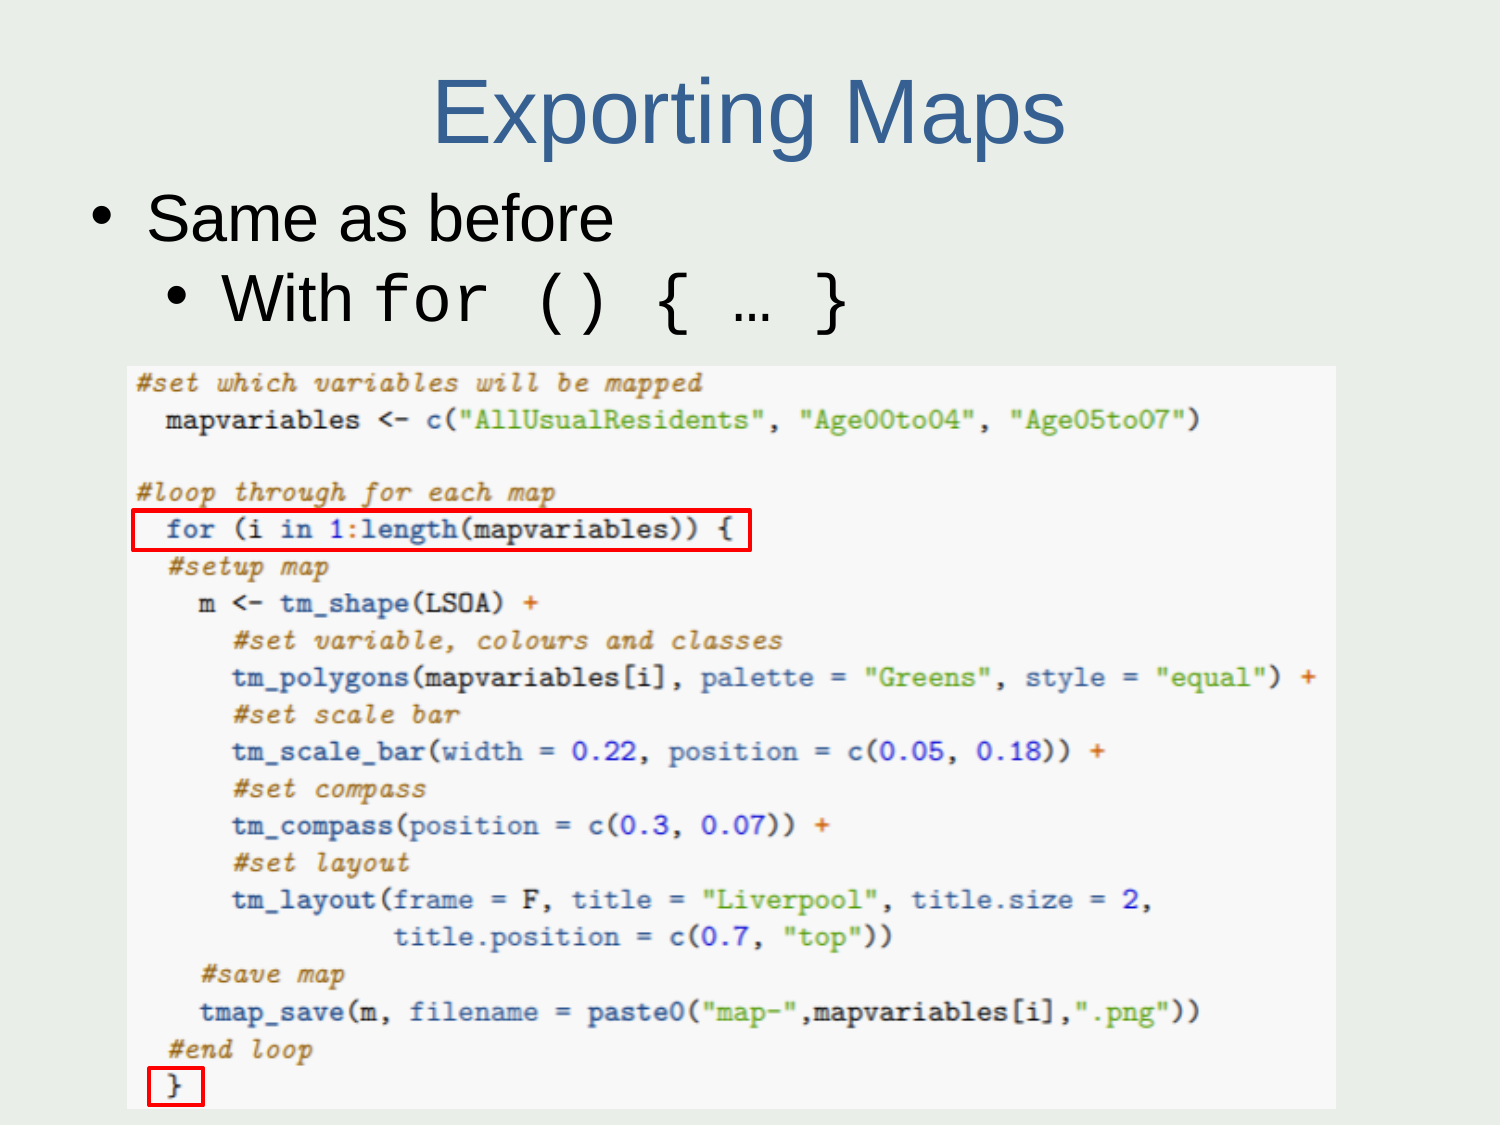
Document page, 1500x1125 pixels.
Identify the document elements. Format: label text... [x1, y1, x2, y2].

text_box Exporting Maps [75, 45, 1425, 167]
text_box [126, 366, 1336, 1110]
text_box Same as before With for () { … } [75, 167, 1425, 934]
